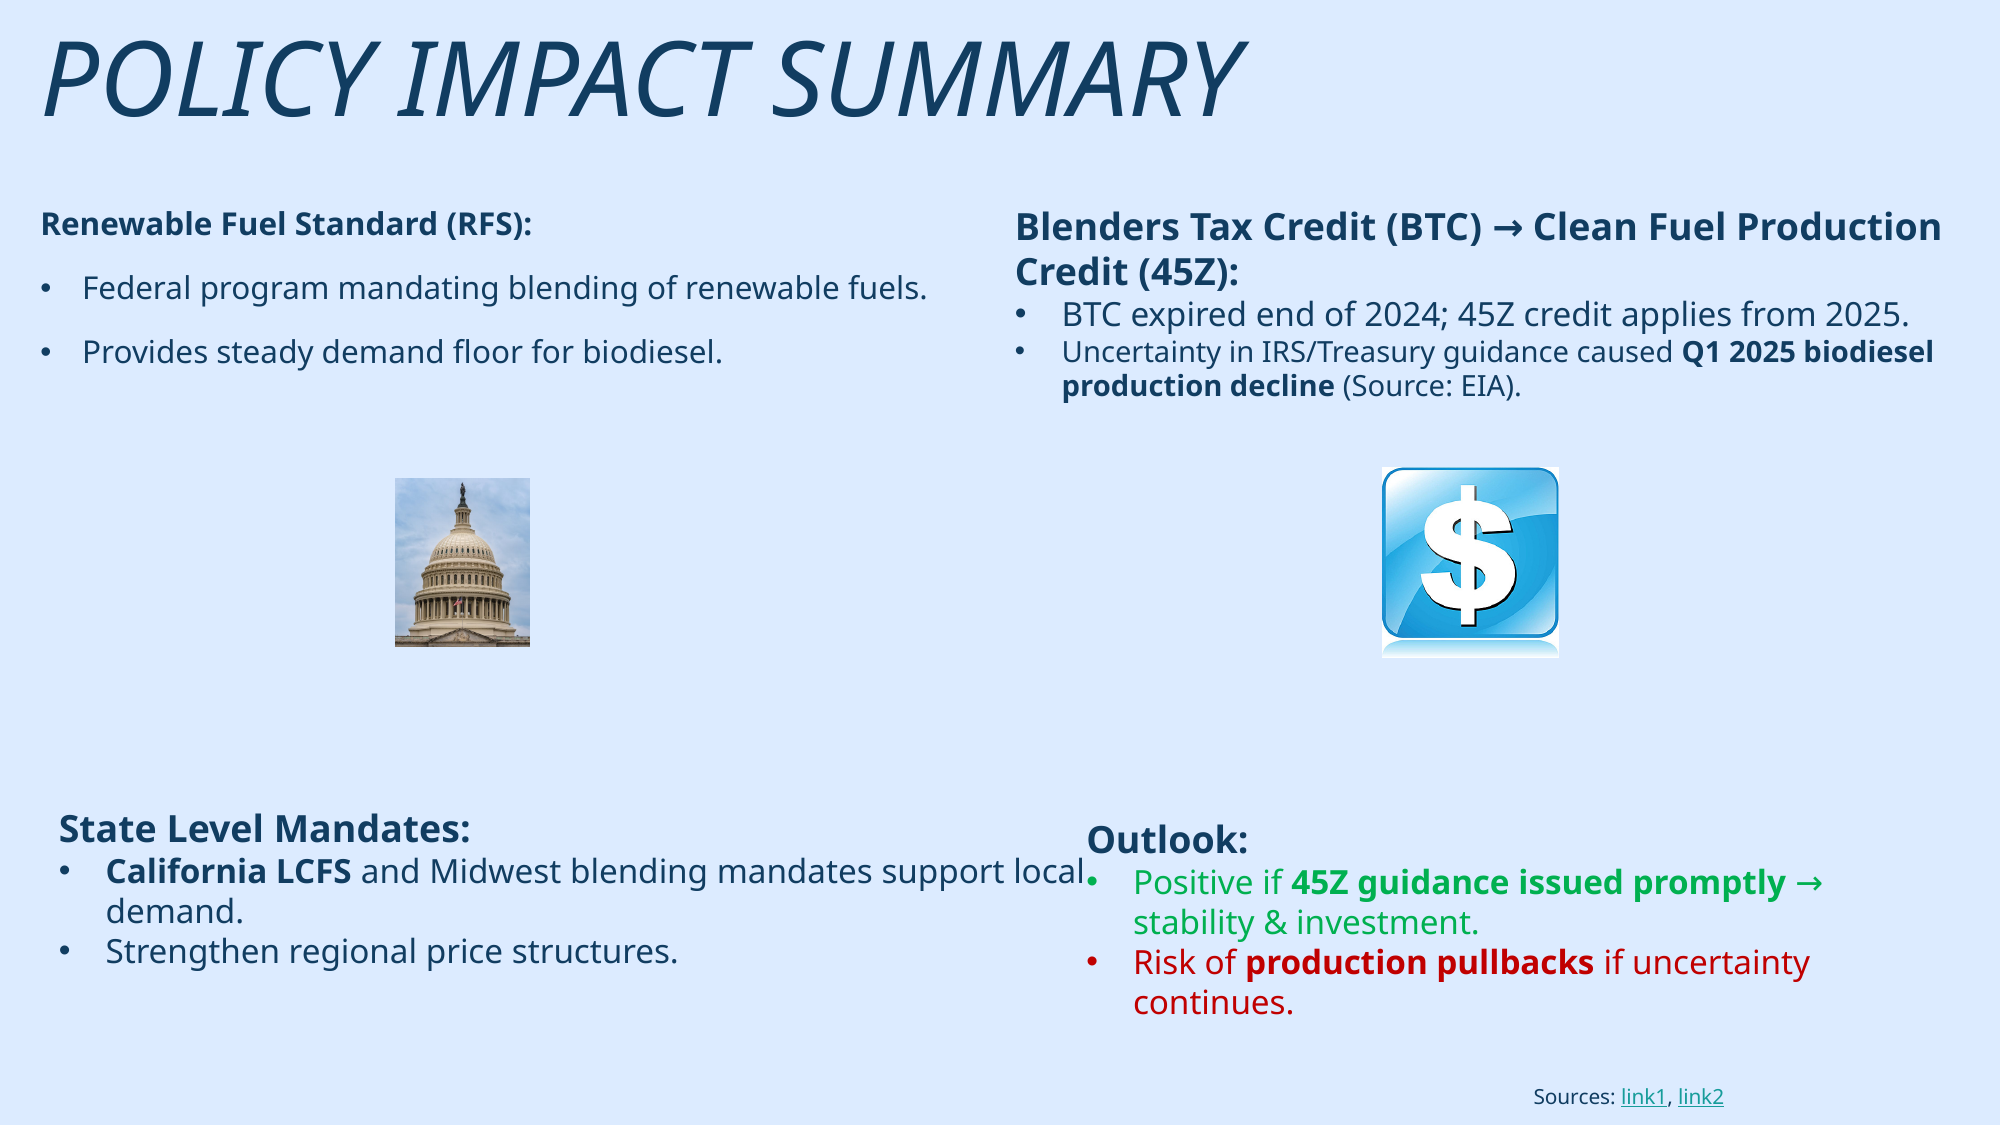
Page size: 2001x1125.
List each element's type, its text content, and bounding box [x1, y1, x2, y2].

list Renewable Fuel Standard (RFS): Federal program mandating blending of renewable fuels. Provides steady demand floor for biodiesel. [25, 189, 967, 417]
text_box Blenders Tax Credit (BTC) → Clean Fuel Production Credit (45Z): BTC expired end of 2024; 45Z credit applies from 2025. Uncertainty in IRS/Treasury guidance caused Q1 2025 biodiesel production decline (Source: EIA). [999, 195, 2000, 451]
title Policy IMPACT summary [25, 28, 1721, 179]
picture [395, 478, 530, 647]
text_box Sources: link1, link2 [1518, 1075, 2000, 1119]
picture [1382, 467, 1559, 658]
text_box State Level Mandates: California LCFS and Midwest blending mandates support local demand. Strengthen regional price structures. [44, 797, 1132, 1018]
text_box Outlook: Positive if 45Z guidance issued promptly → stability & investment. Risk of production pullbacks if uncertainty continues. [1071, 808, 1924, 1029]
